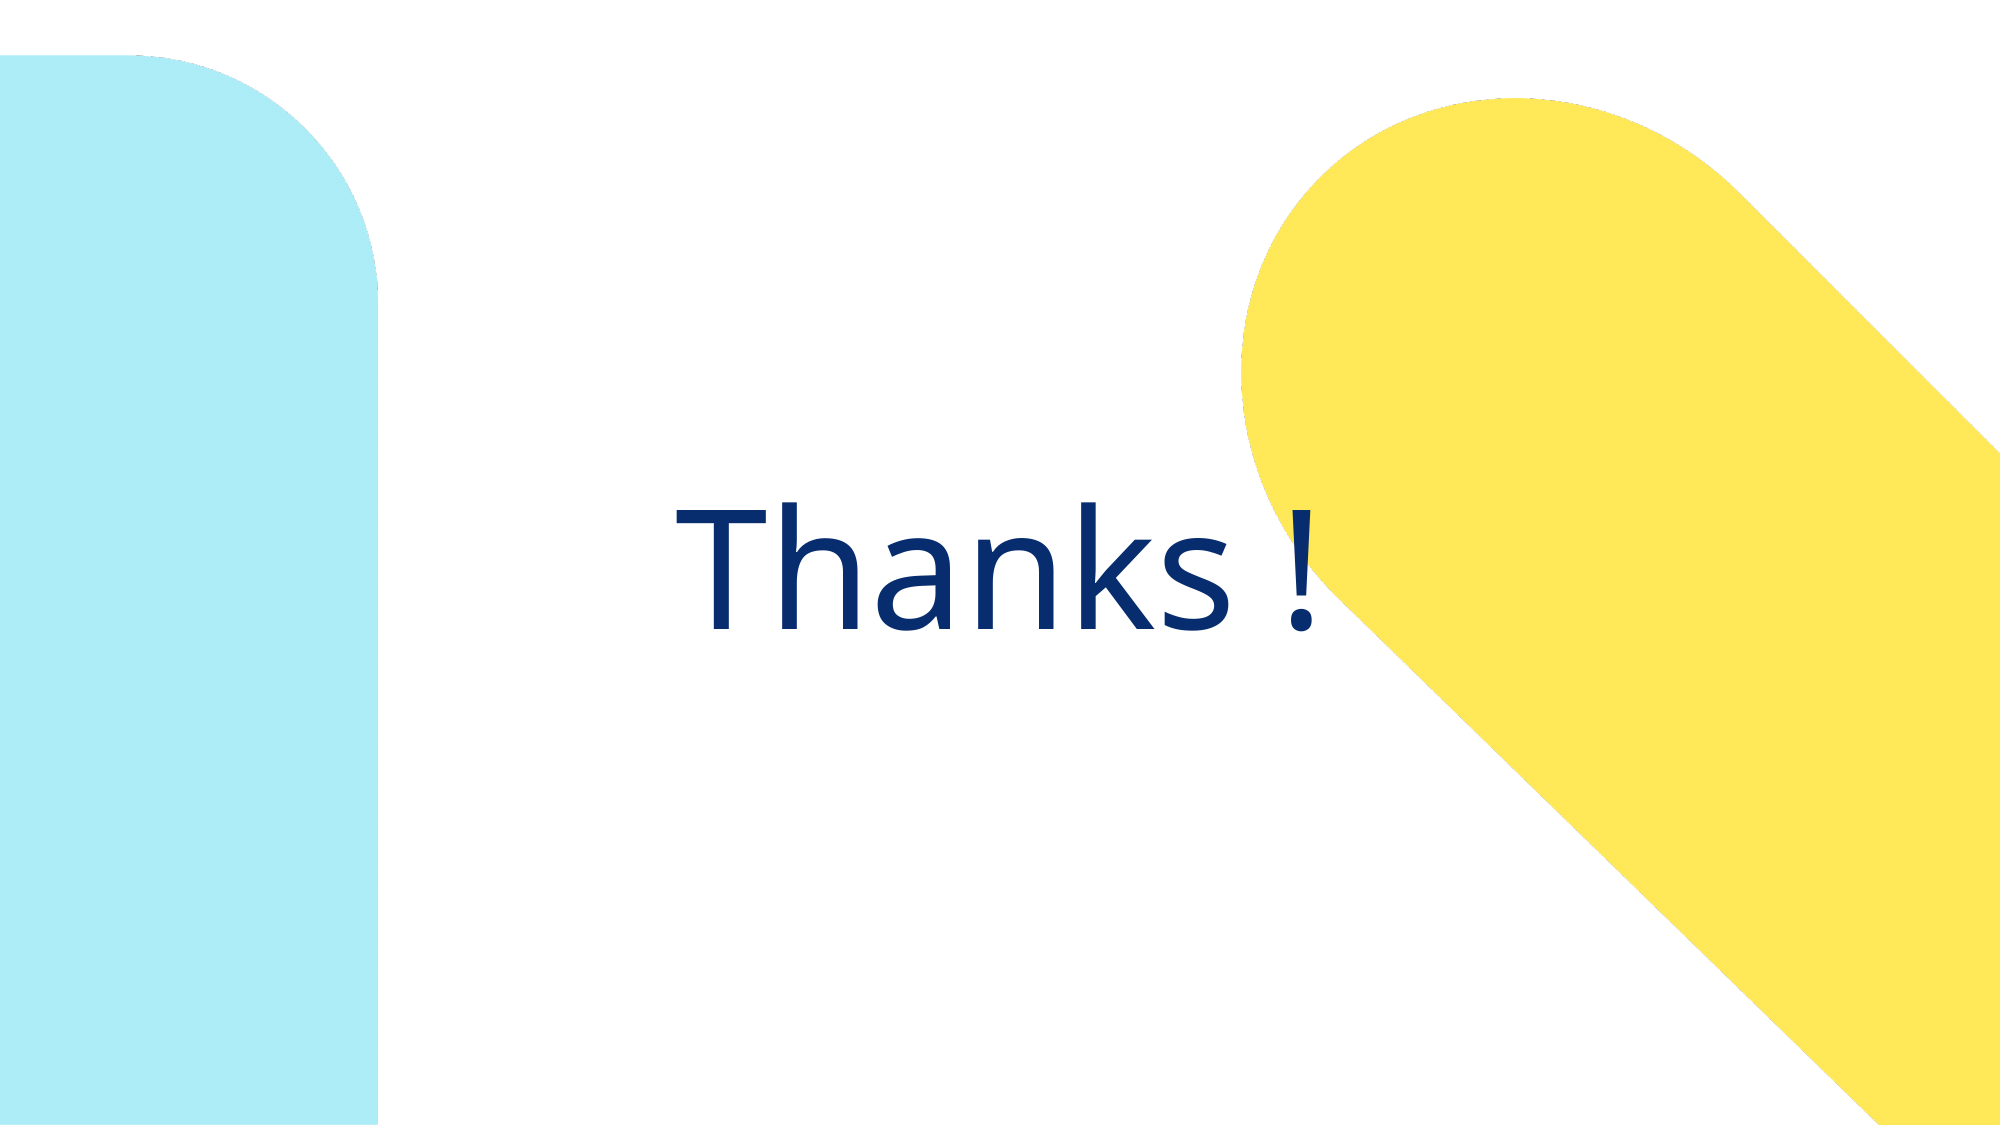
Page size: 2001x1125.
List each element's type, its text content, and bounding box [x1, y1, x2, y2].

picture [0, 55, 378, 1125]
text_box Thanks ! [501, 455, 1499, 670]
picture [1241, 98, 2000, 1125]
